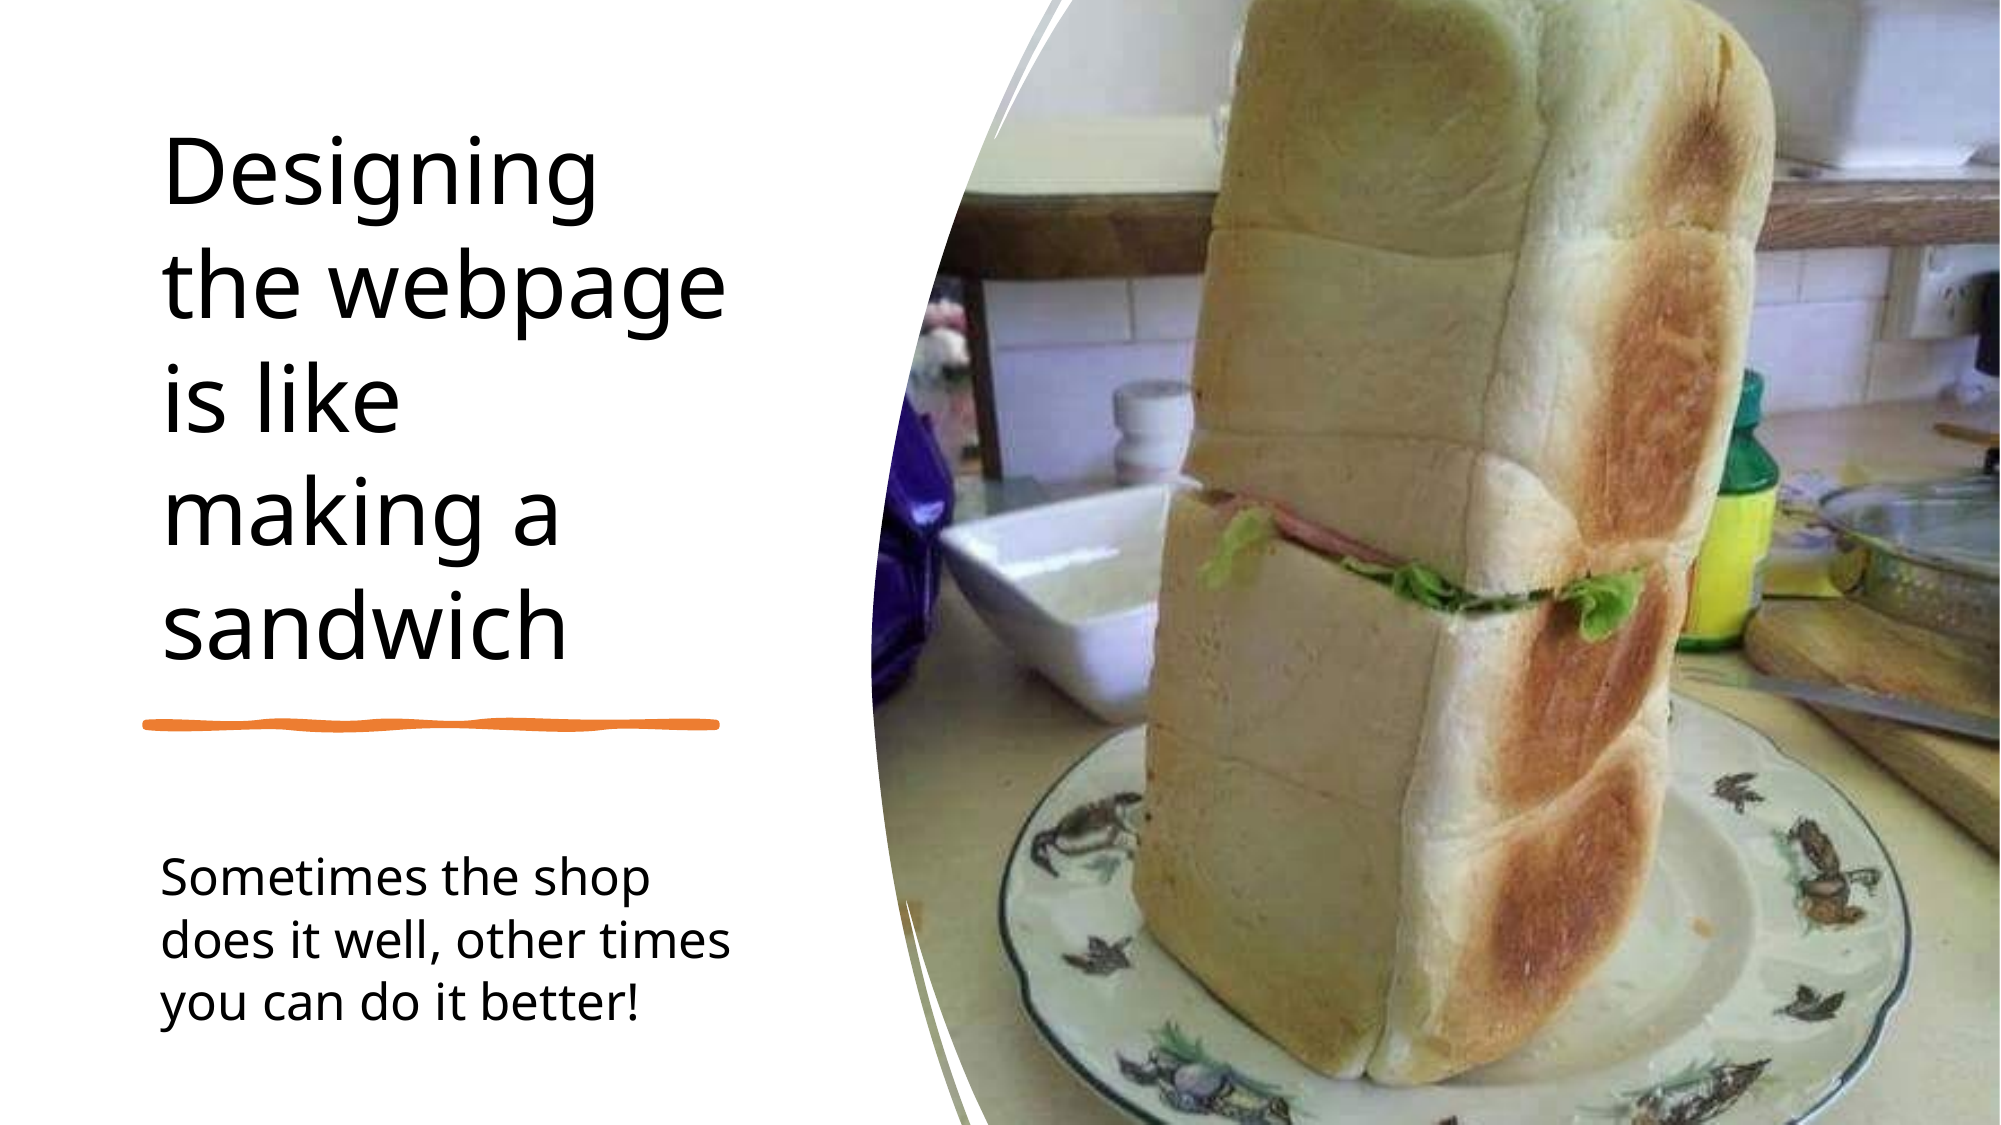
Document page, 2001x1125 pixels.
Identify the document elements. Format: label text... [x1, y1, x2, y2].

title Designing the webpage is like making a sandwich [146, 104, 759, 690]
text_box [0, 0, 871, 1125]
picture [871, 0, 2000, 1125]
text_box [144, 720, 718, 730]
text_box Sometimes the shop does it well, other times you can do it better! [145, 798, 759, 1041]
